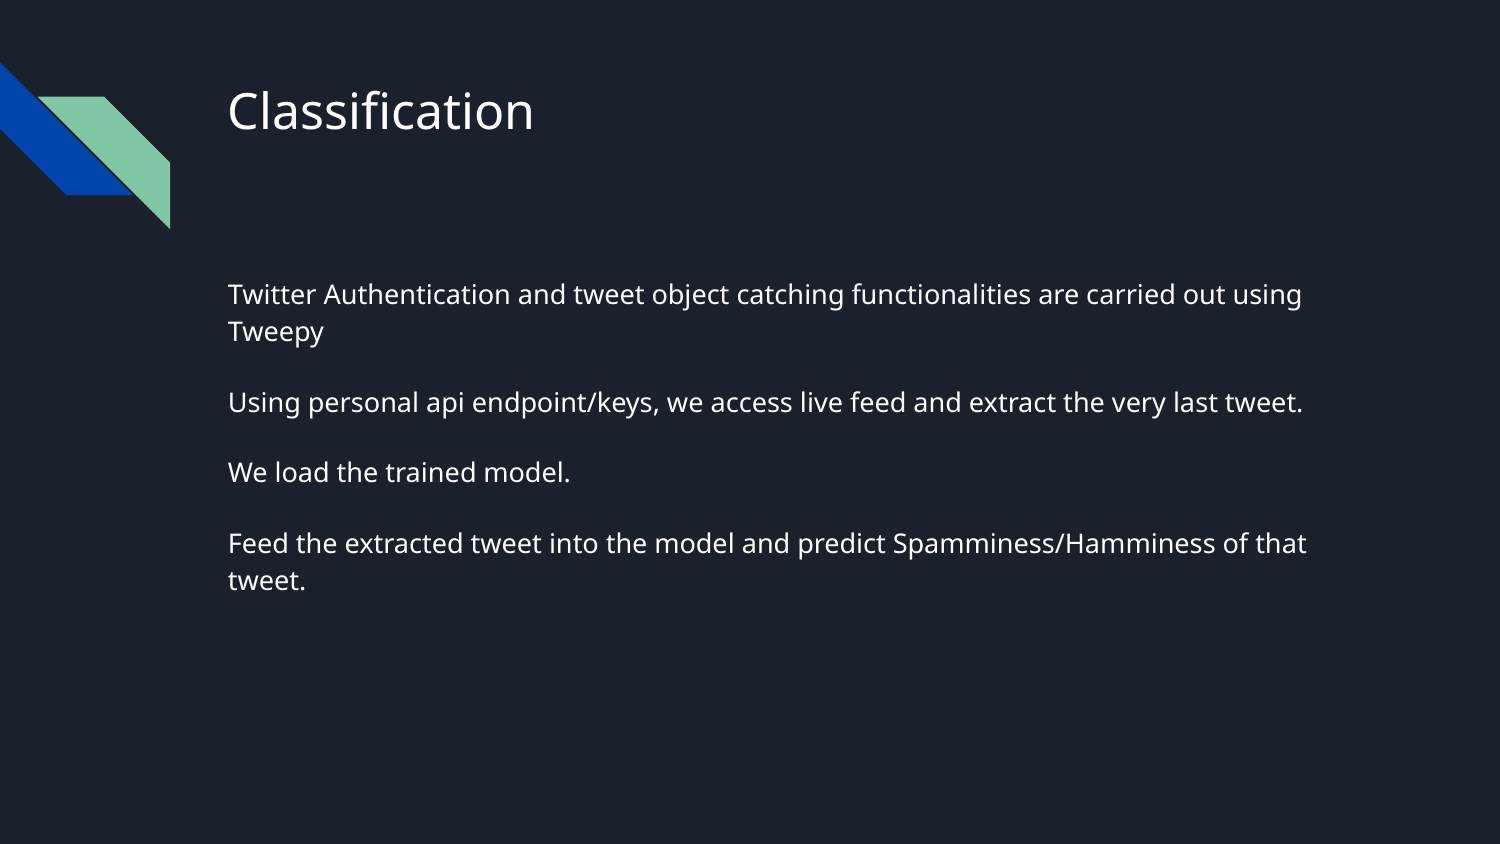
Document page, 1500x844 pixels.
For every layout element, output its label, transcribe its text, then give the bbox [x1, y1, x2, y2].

title Classification [212, 64, 1368, 215]
list Twitter Authentication and tweet object catching functionalities are carried out using Tweepy Using personal api endpoint/keys, we access live feed and extract the very last tweet. We load the trained model. Feed the extracted tweet into the model and predict Spamminess/Hamminess of that tweet. [212, 257, 1368, 735]
